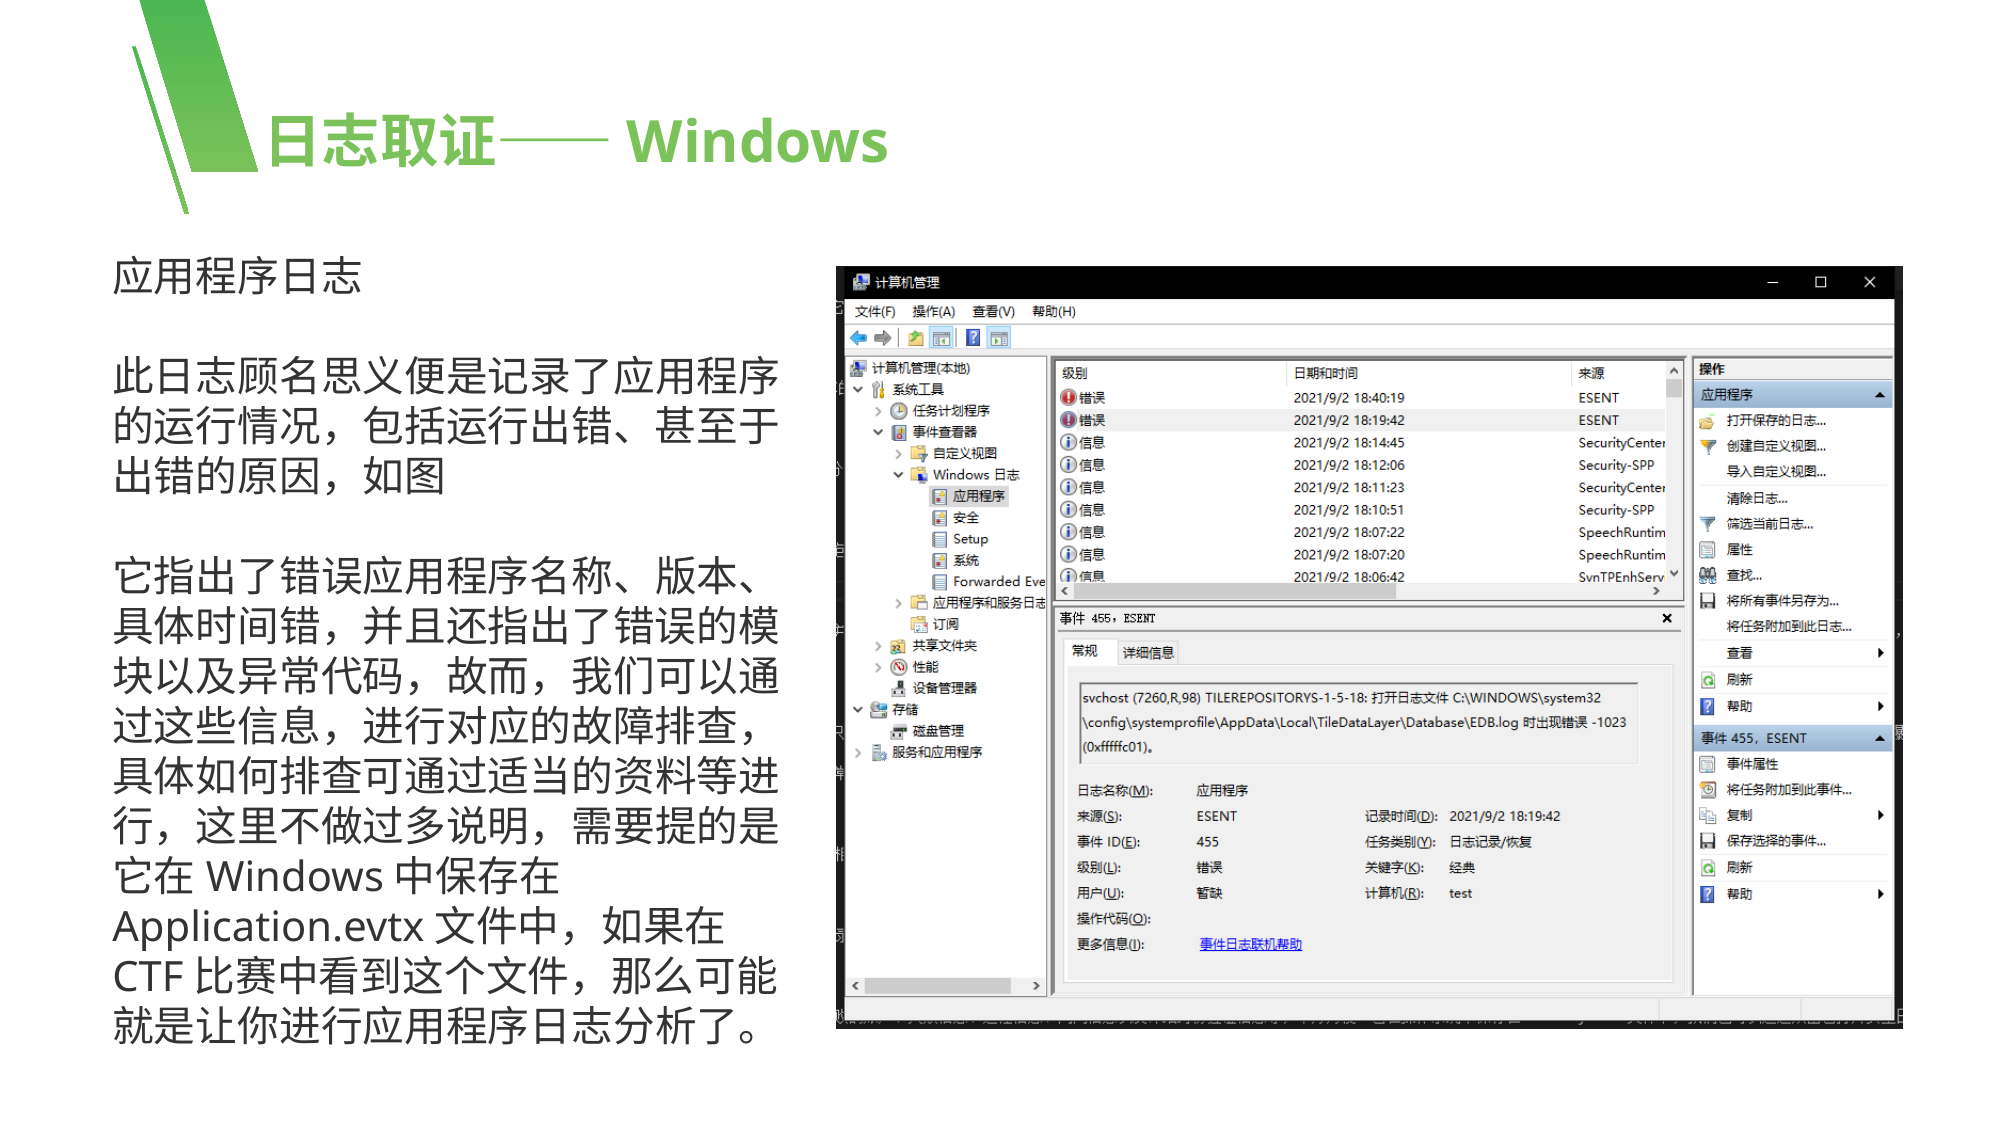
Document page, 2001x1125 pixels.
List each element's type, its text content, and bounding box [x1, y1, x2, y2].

picture [836, 266, 1903, 1029]
text_box 日志取证——Windows [248, 96, 905, 182]
text_box 应用程序日志 此日志顾名思义便是记录了应用程序的运行情况，包括运行出错、甚至于出错的原因，如图 它指出了错误应用程序名称、版本、具体时间错，并且还指出了错误的模块以及异常代码，故而，我们可以通过这些信息，进行对应的故障排查，具体如何排查可通过适当的资料等进行，这里不做过多说明，需要提的是它在Windows中保存在Application.evtx文件中，如果在CTF比赛中看到这个文件，那么可能就是让你进行应用程序日志分析了。 [97, 242, 799, 1058]
